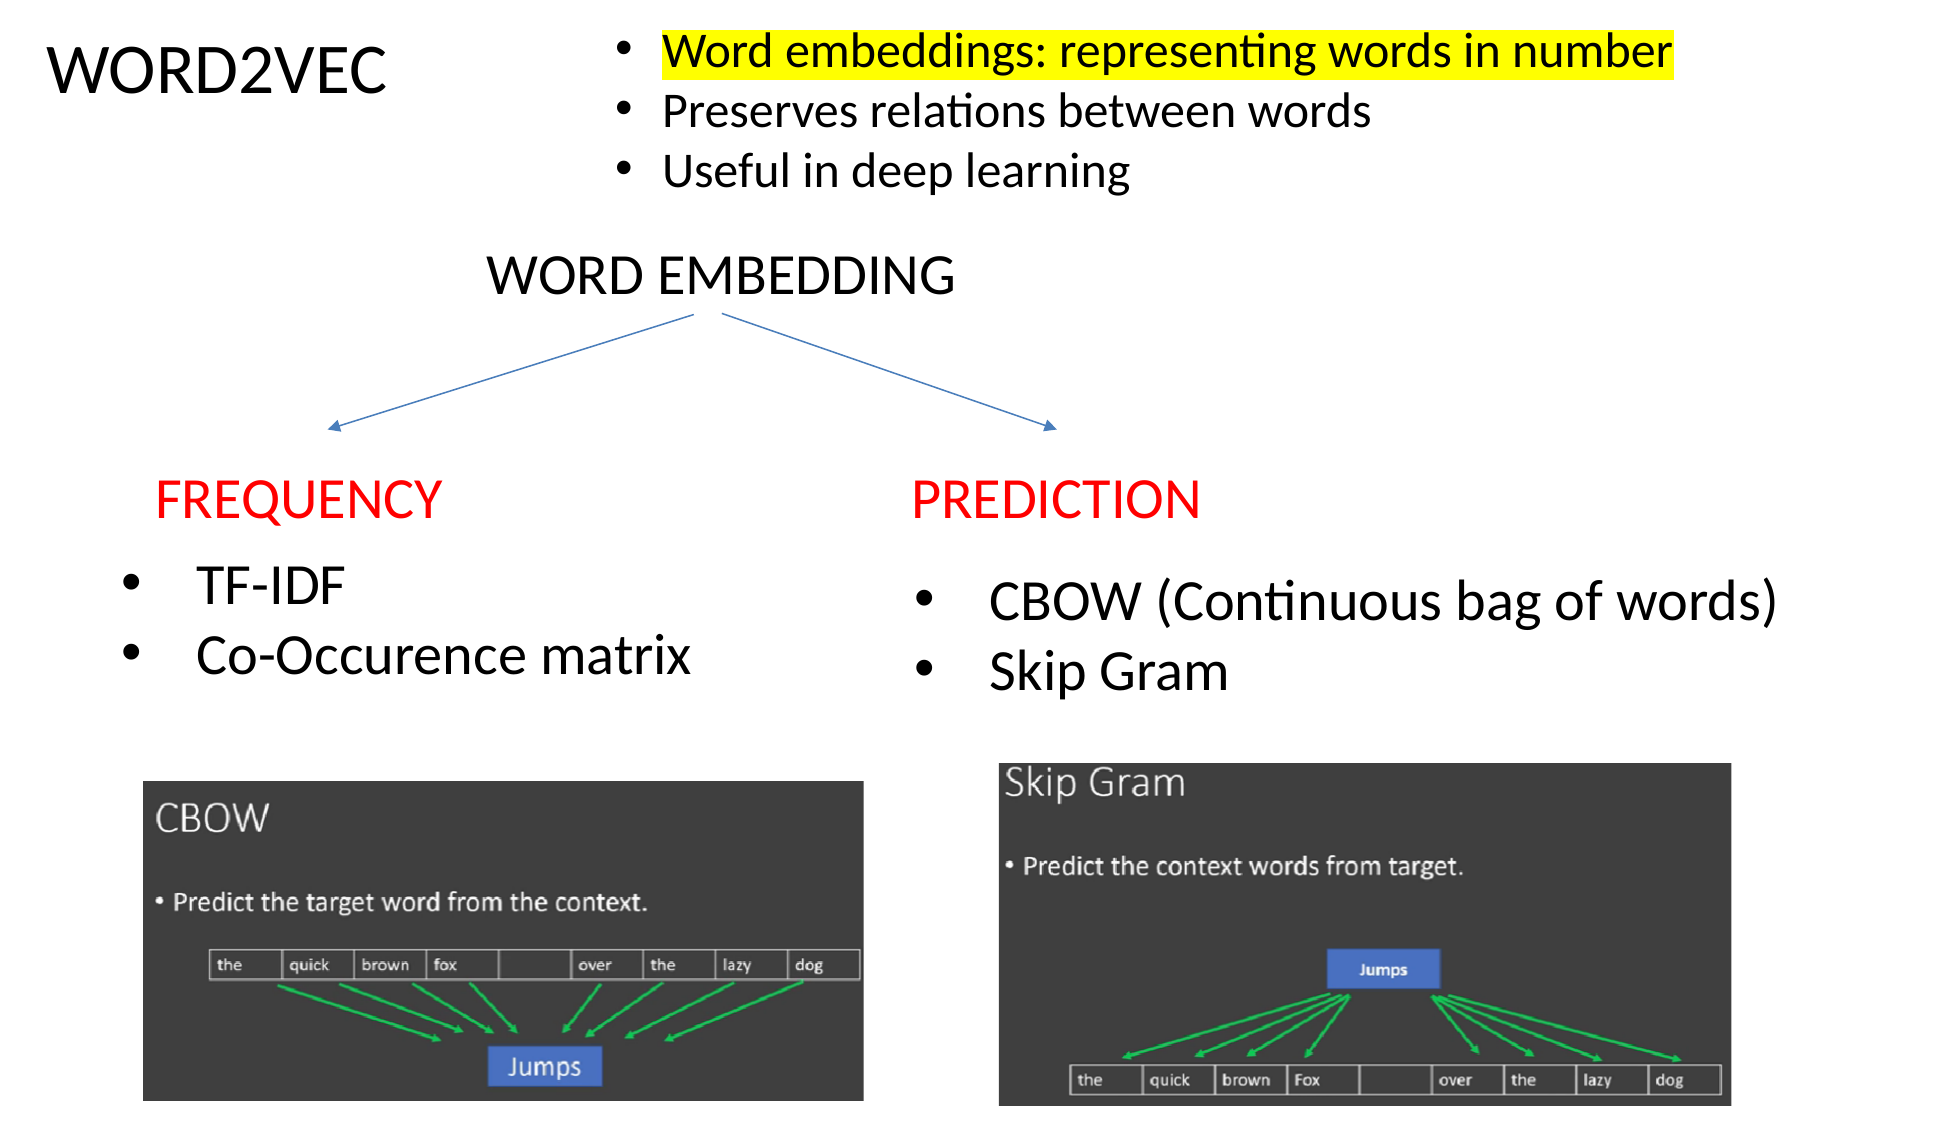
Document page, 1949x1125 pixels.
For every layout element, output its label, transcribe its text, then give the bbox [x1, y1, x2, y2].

text_box PREDICTION [896, 453, 1218, 538]
text_box Word embeddings: representing words in number Preserves relations between words Useful in deep learning [600, 9, 1896, 265]
picture [142, 781, 864, 1101]
text_box TF-IDF Co-Occurence matrix [106, 538, 708, 694]
text_box WORD EMBEDDING [472, 228, 972, 314]
title WORD2VEC [31, 14, 600, 202]
picture [998, 763, 1732, 1107]
text_box CBOW (Continuous bag of words) Skip Gram [899, 554, 1794, 710]
text_box FREQUENCY [140, 453, 459, 538]
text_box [721, 314, 1058, 430]
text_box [327, 314, 695, 430]
